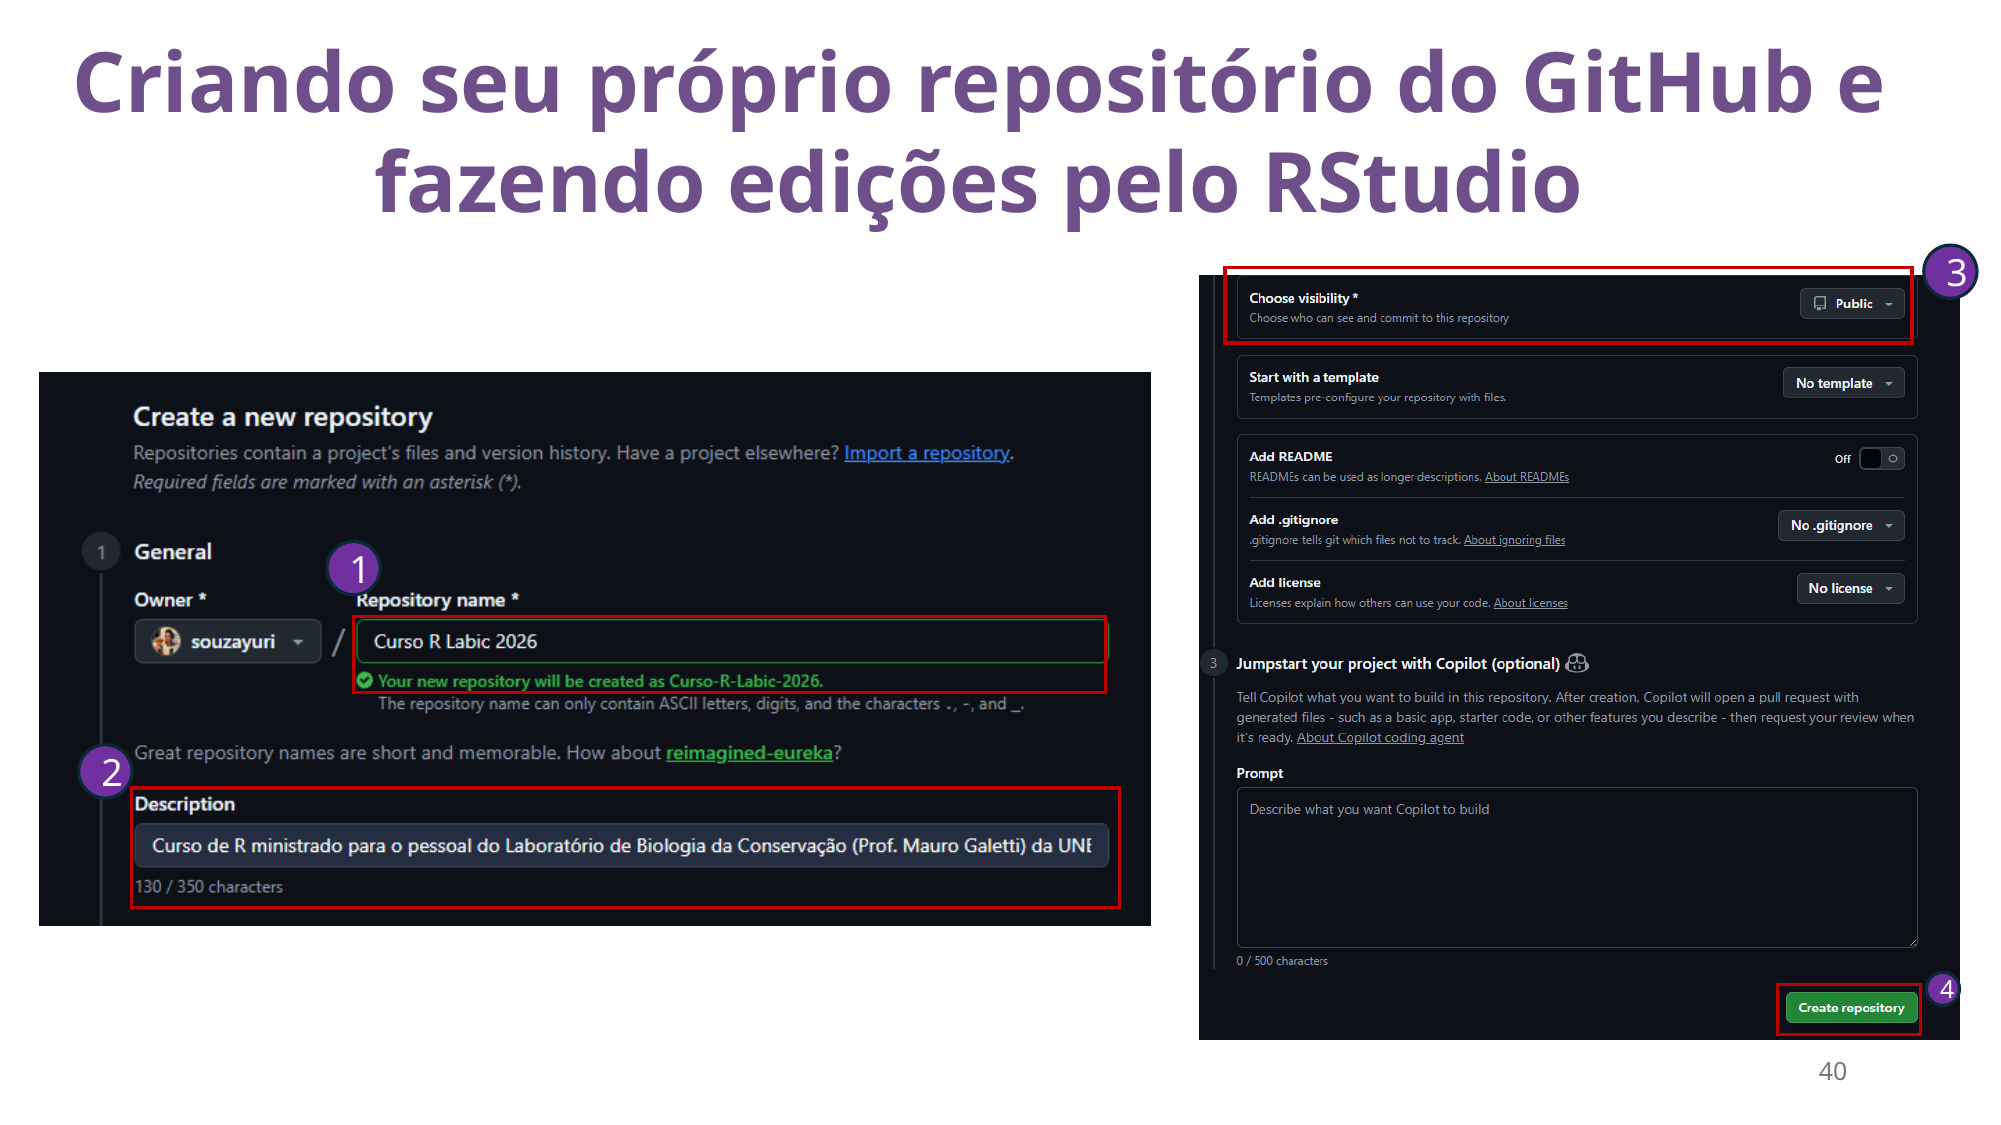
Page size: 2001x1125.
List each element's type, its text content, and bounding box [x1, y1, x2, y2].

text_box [38, 372, 1151, 927]
text_box 3 [1922, 243, 1979, 298]
text_box Criando seu próprio repositório do GitHub e fazendo edições pelo RStudio [0, 0, 1960, 259]
text_box [1223, 266, 1914, 275]
picture [1199, 275, 1961, 1041]
slide_number 40 [1412, 1042, 1863, 1103]
